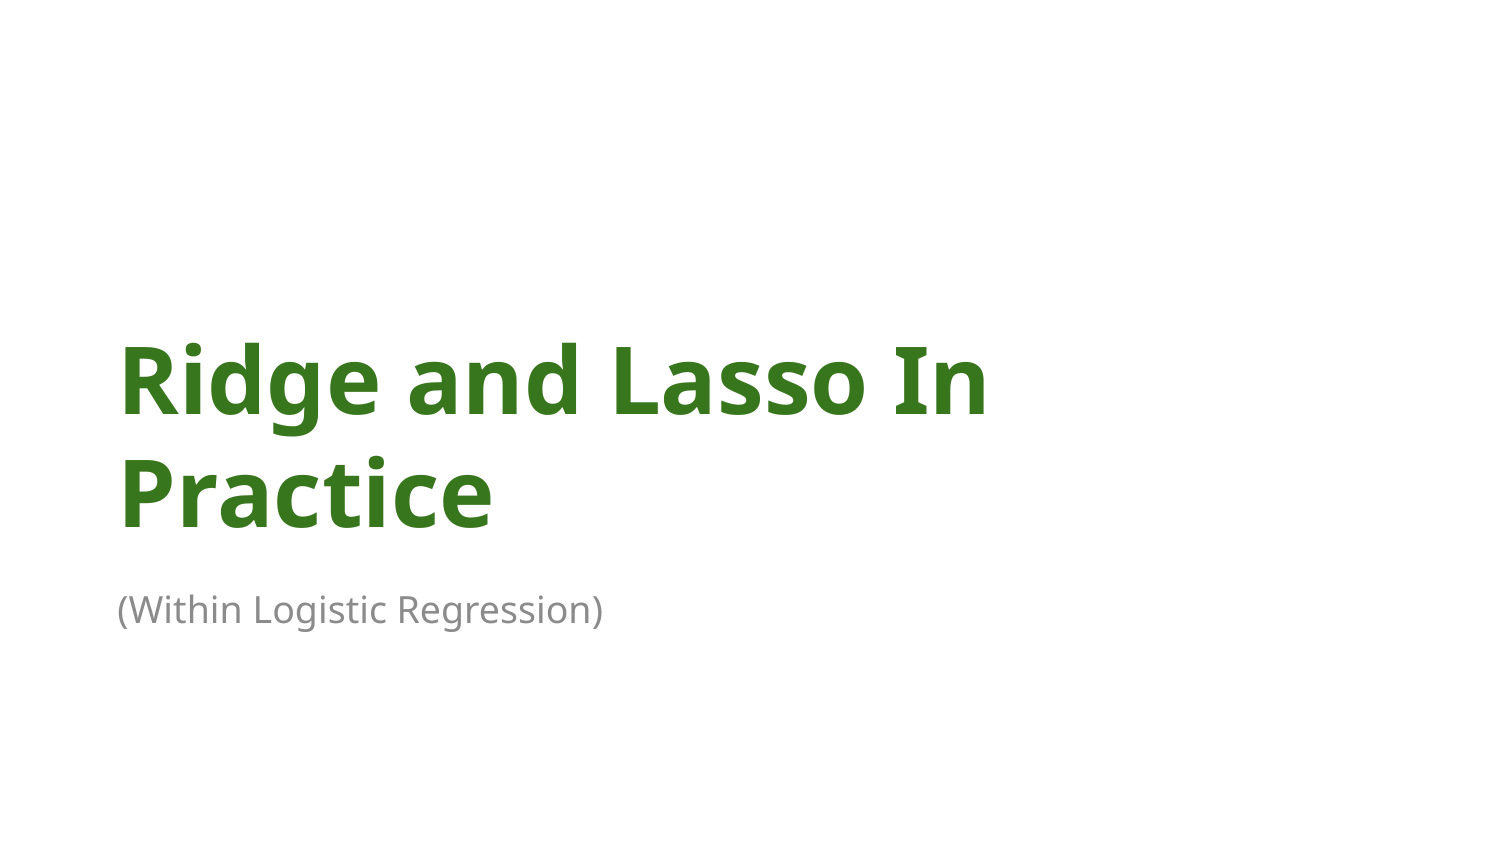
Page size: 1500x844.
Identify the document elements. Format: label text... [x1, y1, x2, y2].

list (Within Logistic Regression) [102, 564, 1397, 750]
title Ridge and Lasso In Practice [102, 210, 1397, 562]
